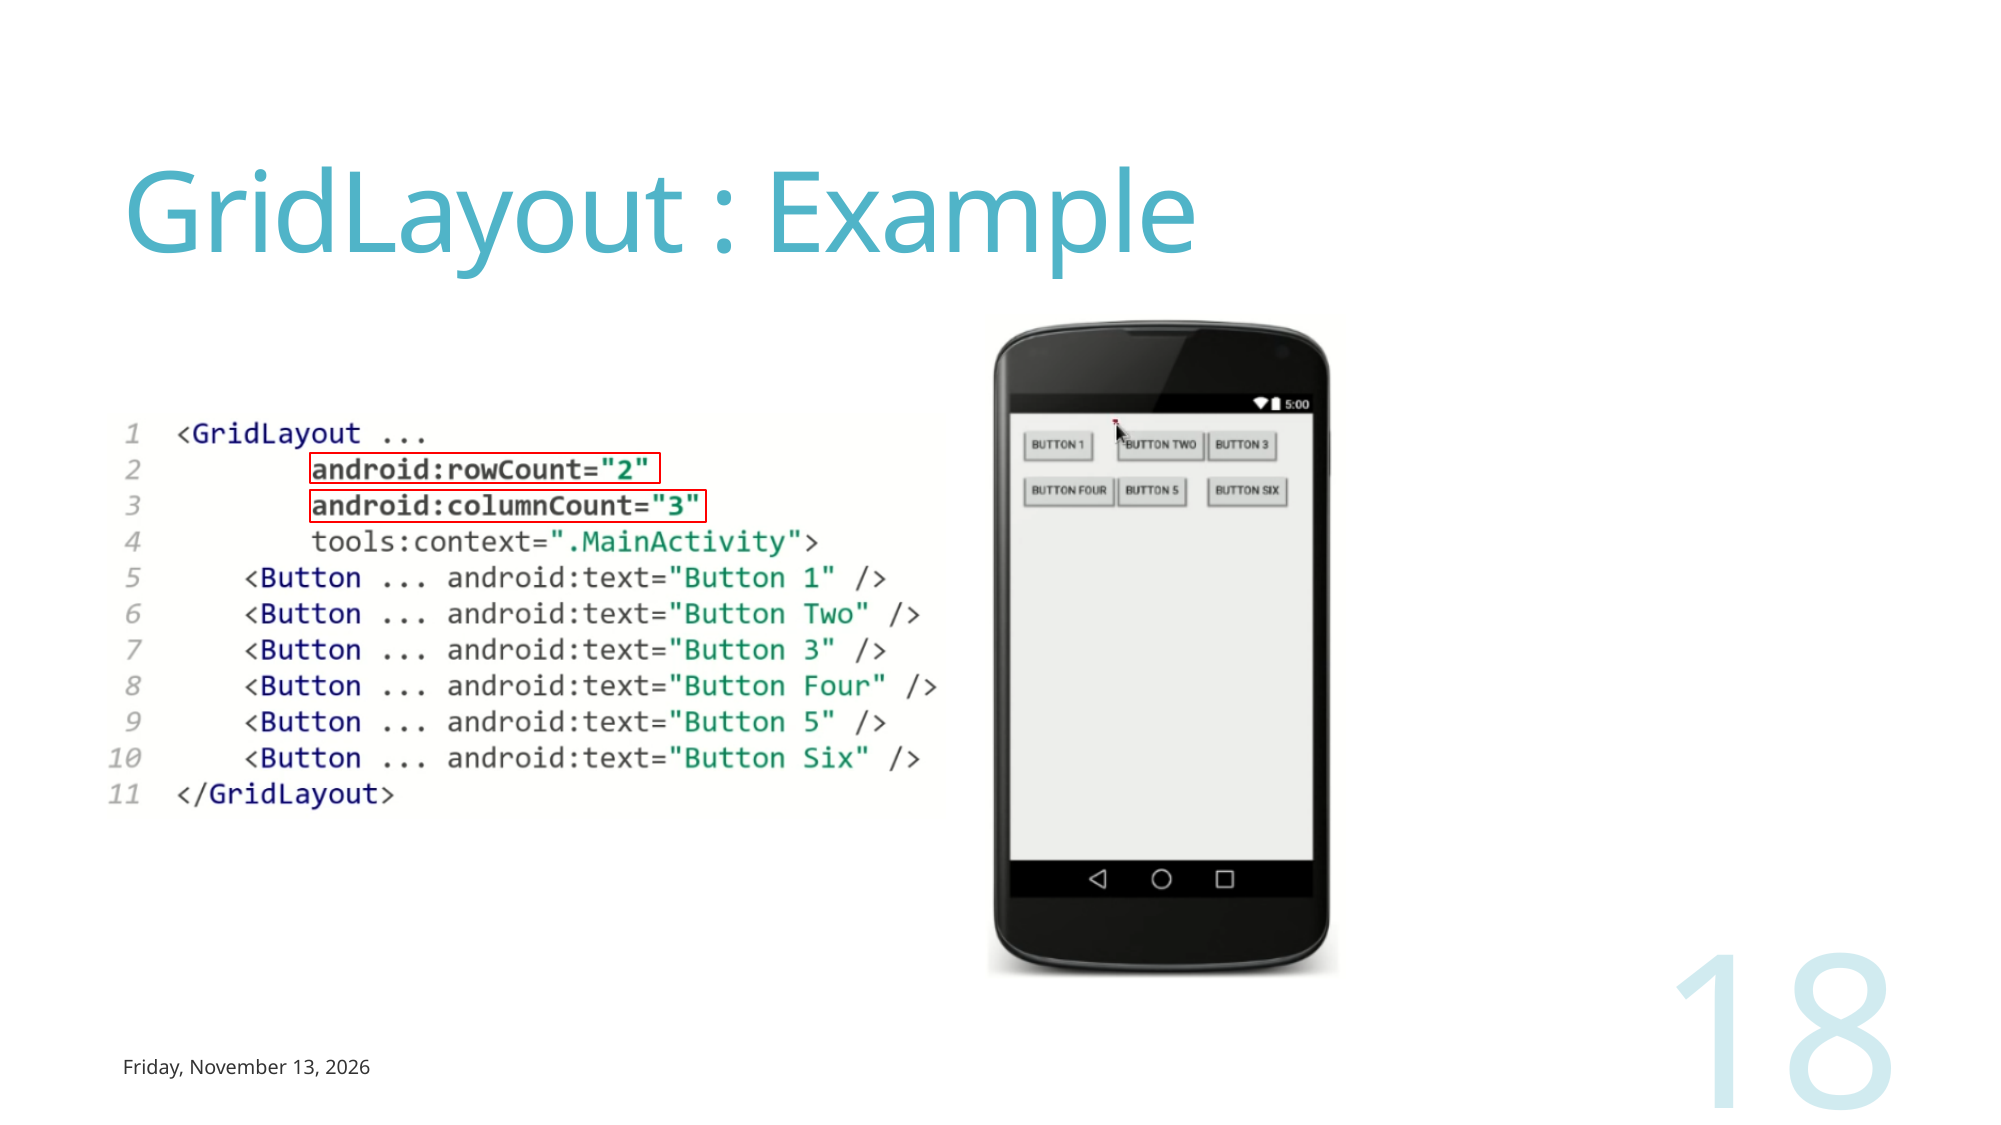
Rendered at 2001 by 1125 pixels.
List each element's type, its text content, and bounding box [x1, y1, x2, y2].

title GridLayout : Example [107, 81, 1875, 354]
picture [985, 314, 1346, 979]
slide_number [107, 1049, 783, 1088]
slide_number 18 [1437, 963, 1918, 1125]
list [107, 413, 946, 819]
